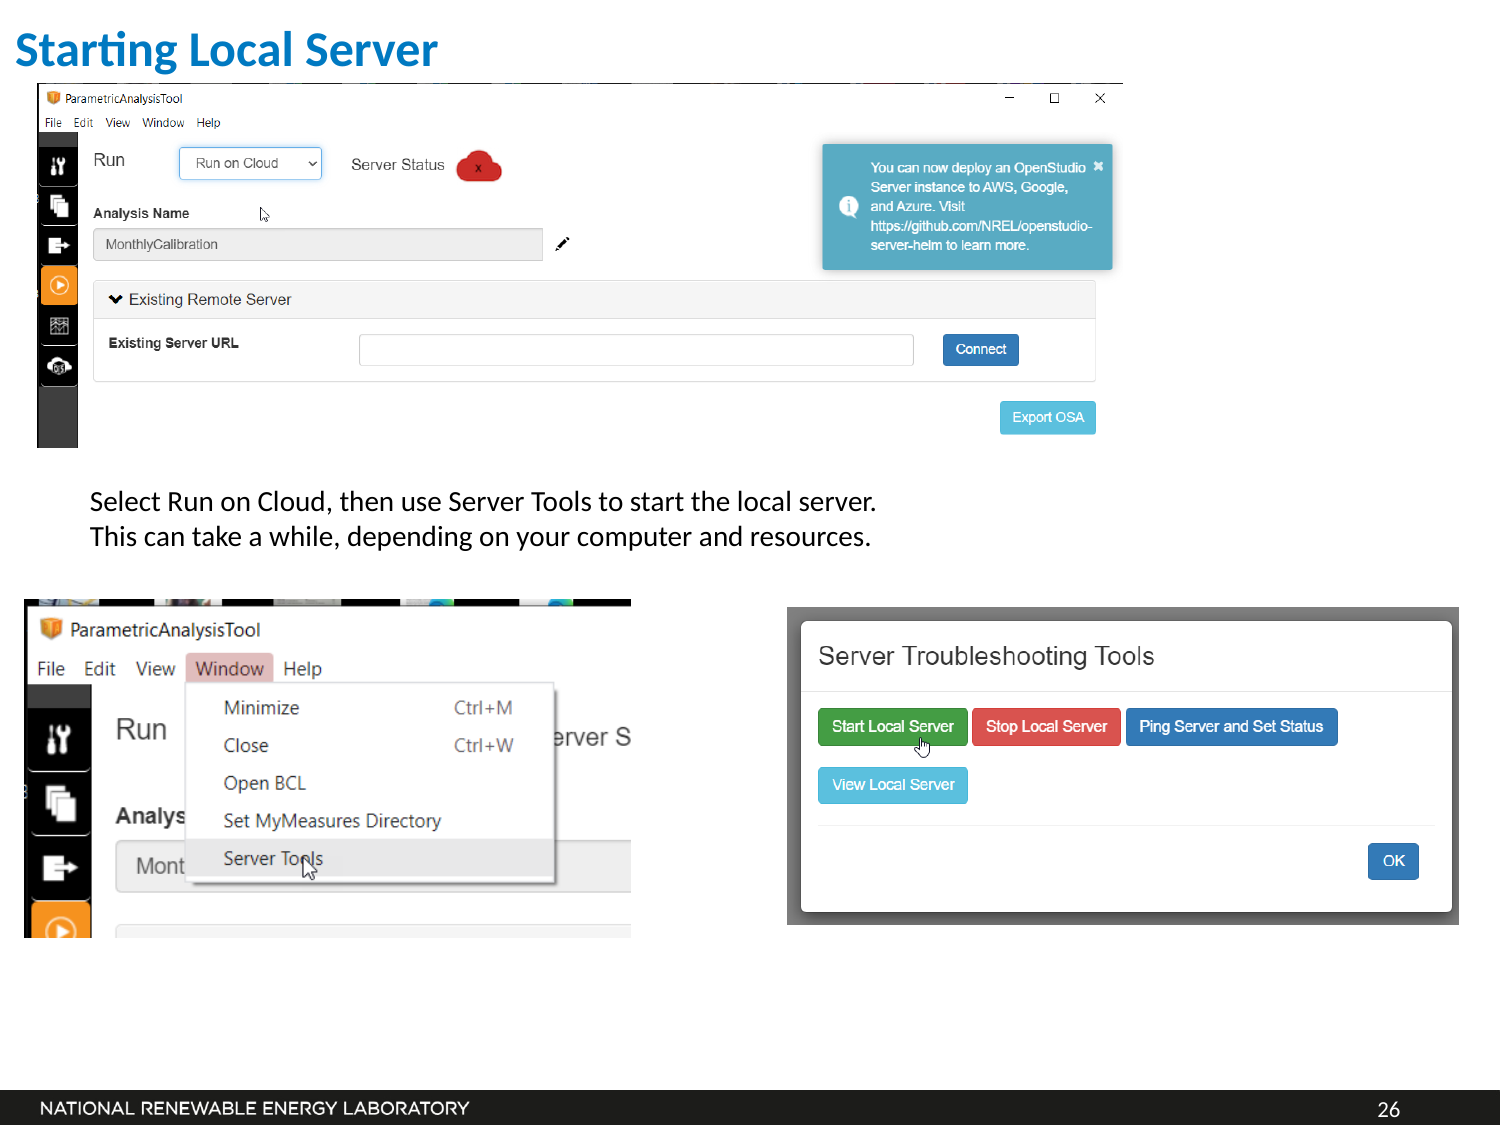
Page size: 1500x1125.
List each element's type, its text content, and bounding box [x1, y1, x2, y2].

text_box Select Run on Cloud, then use Server Tools to start the local server. This can take a while, depending on your computer and resources. [75, 474, 1250, 560]
picture [0, 1090, 1500, 1125]
picture [24, 599, 631, 938]
picture [37, 83, 1124, 448]
text_box Starting Local Server [0, 0, 1488, 93]
picture [787, 607, 1459, 926]
